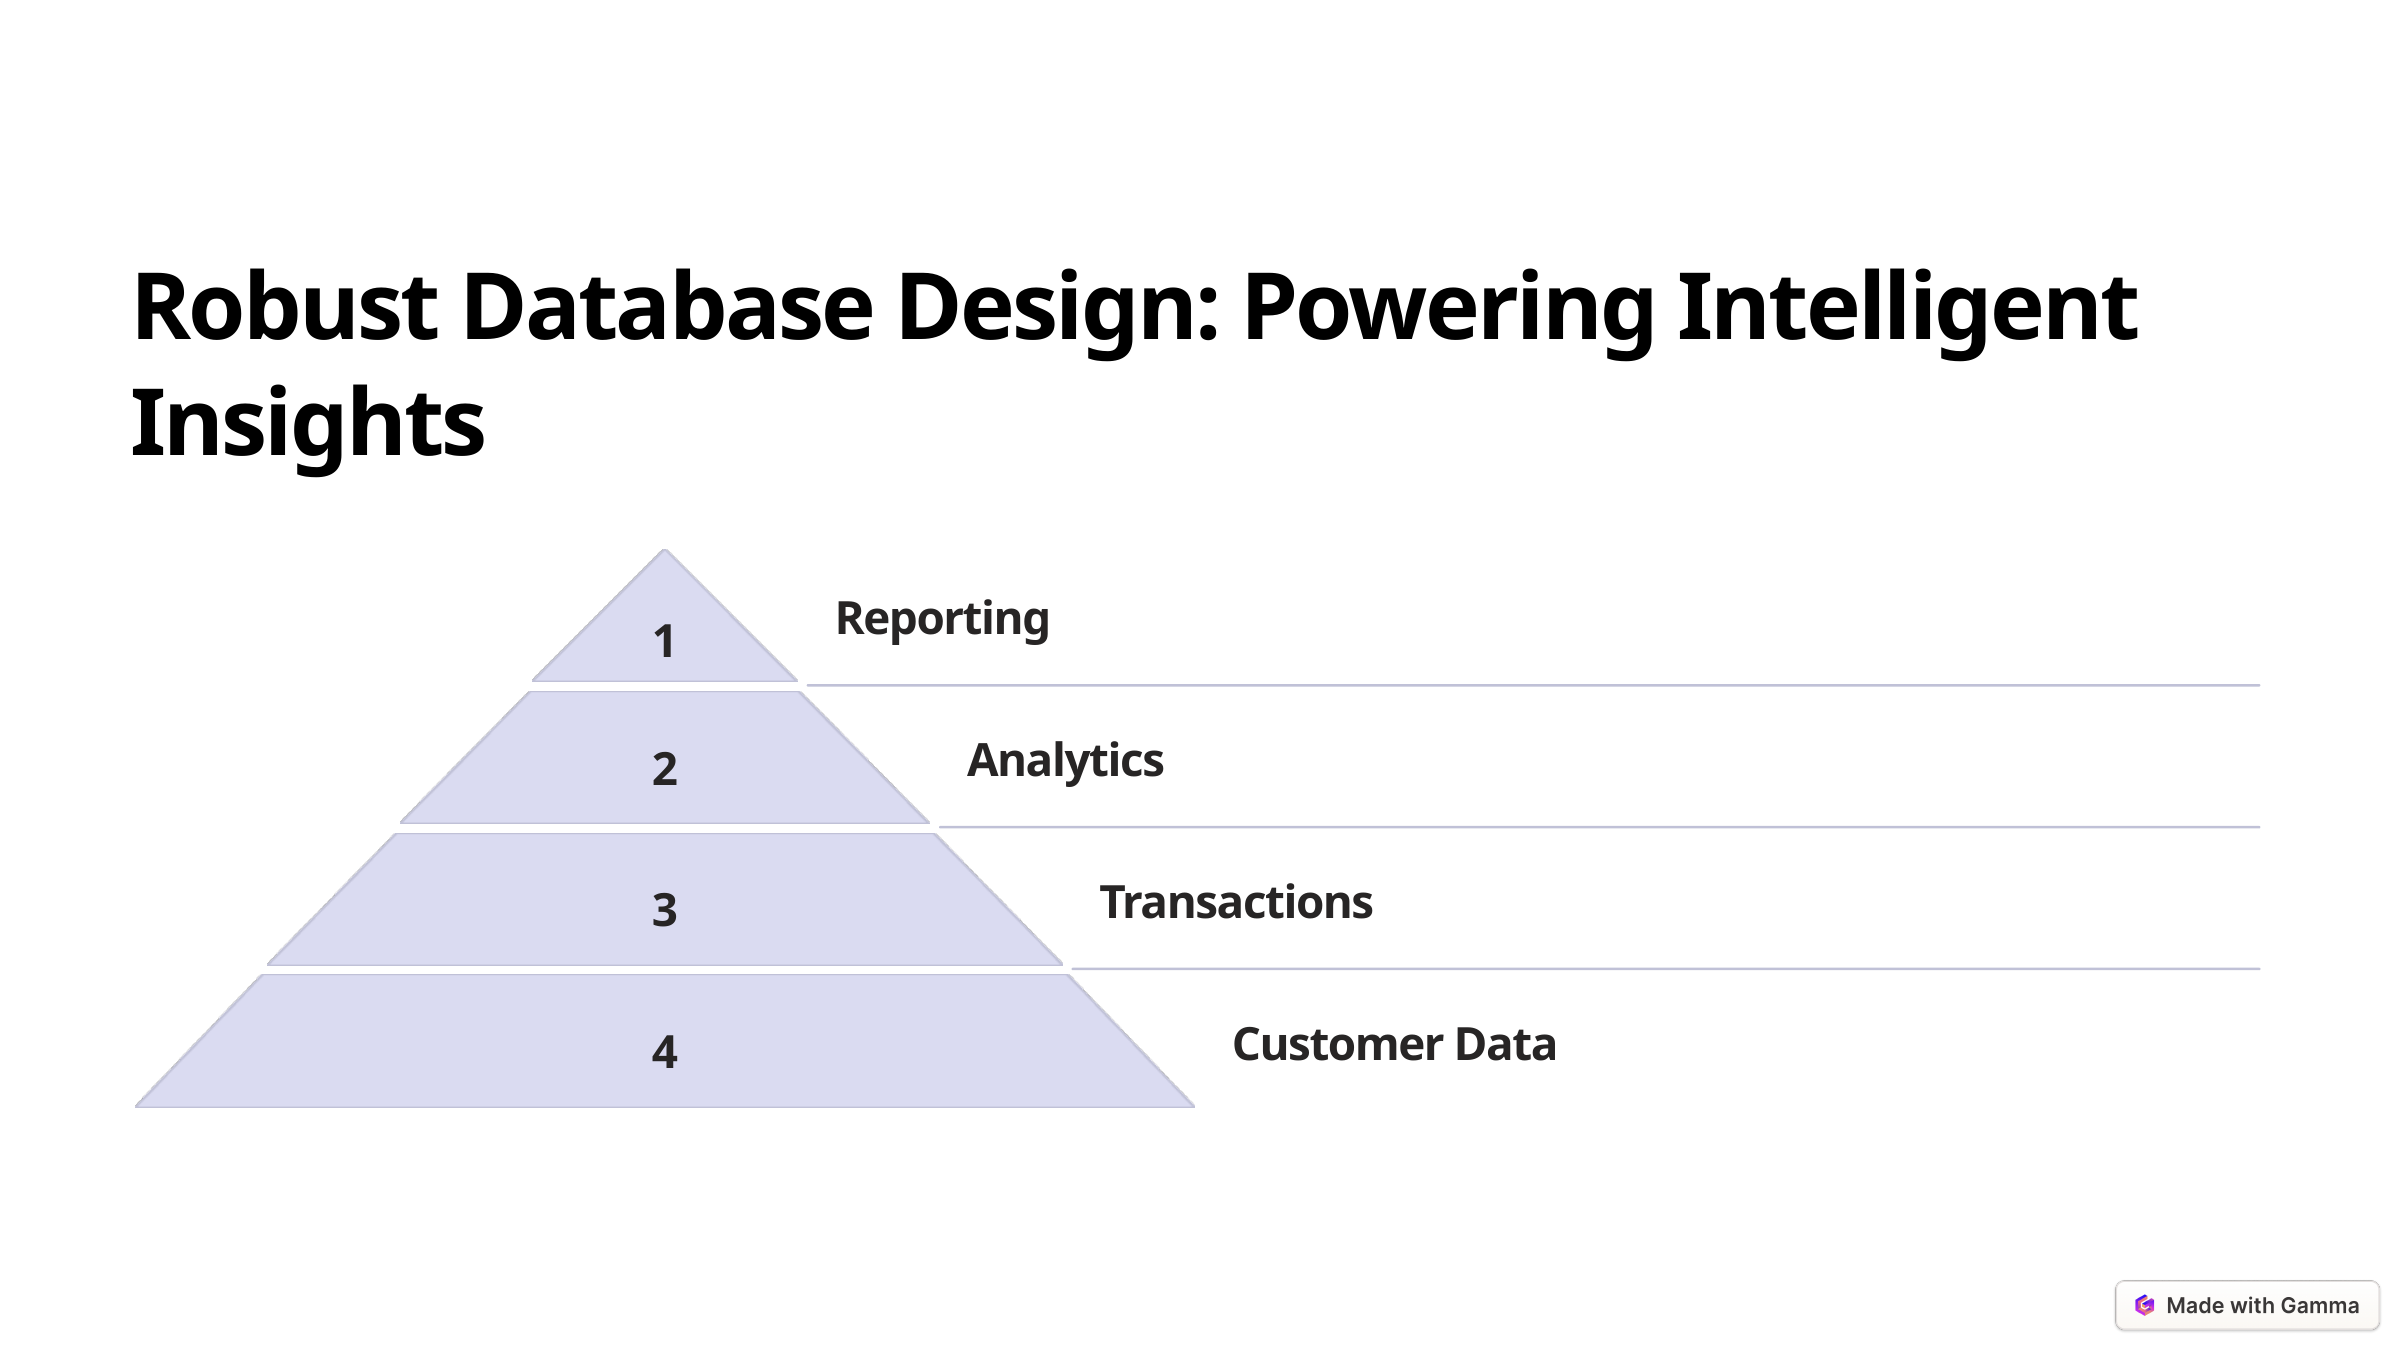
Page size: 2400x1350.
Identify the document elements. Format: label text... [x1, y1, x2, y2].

text_box [939, 825, 2261, 829]
text_box Transactions [1099, 870, 1379, 929]
picture [532, 549, 798, 682]
picture [267, 833, 1063, 966]
text_box Analytics [967, 728, 1171, 787]
text_box Reporting [834, 586, 1046, 645]
text_box Robust Database Design: Powering Intelligent Insights [130, 242, 2270, 475]
picture [135, 974, 1195, 1108]
picture [2106, 1271, 2389, 1339]
text_box [1071, 967, 2261, 971]
text_box Customer Data [1231, 1012, 1553, 1071]
picture [400, 691, 930, 824]
